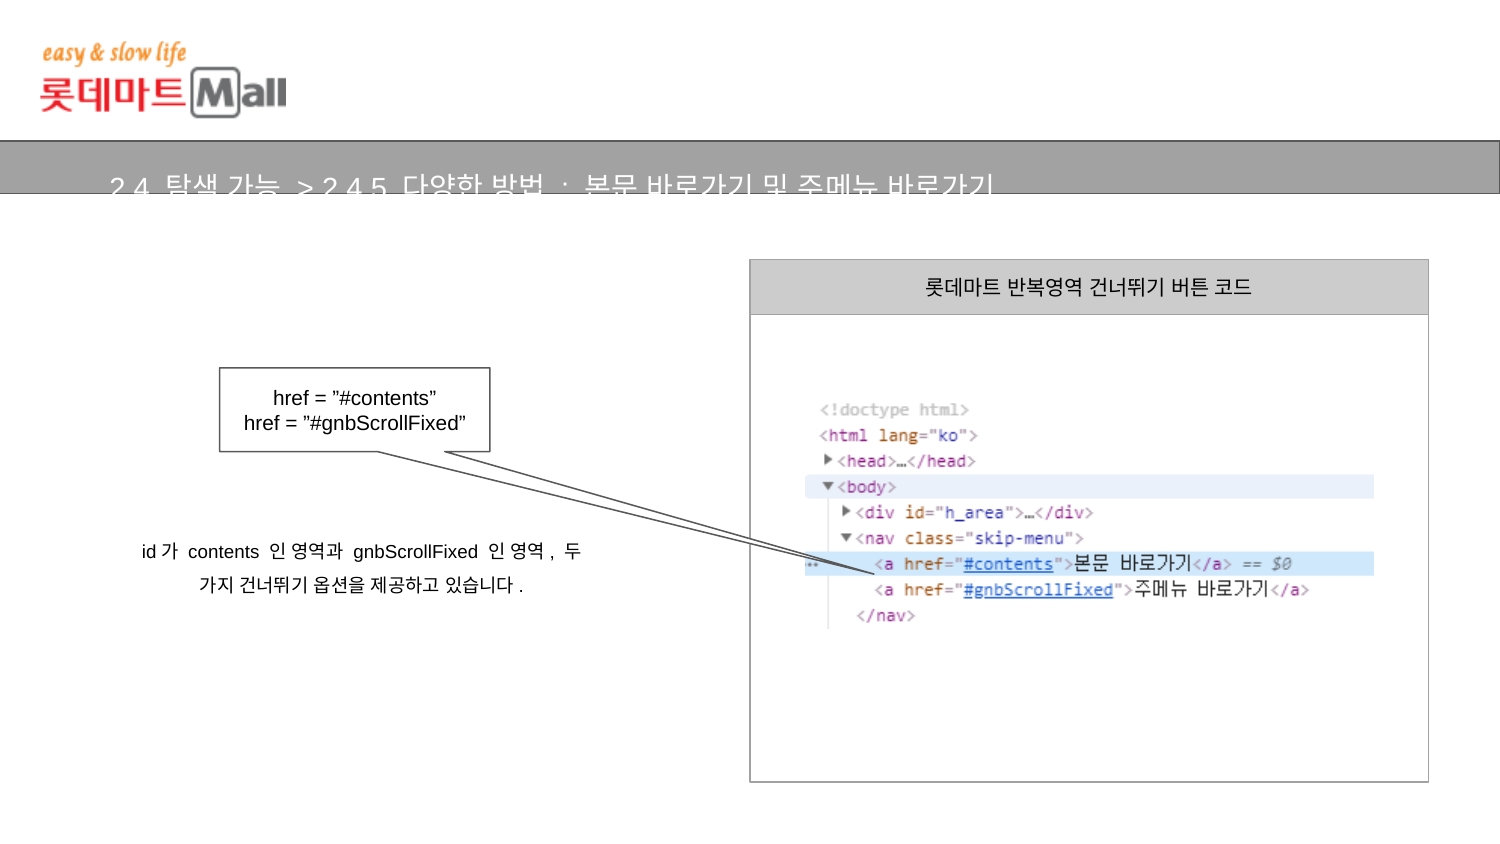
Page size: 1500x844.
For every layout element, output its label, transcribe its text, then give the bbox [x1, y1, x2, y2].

text_box href = ”#contents” href = ”#gnbScrollFixed” [219, 367, 490, 461]
text_box href = ”#contents” href = ”#gnbScrollFixed” [607, 497, 799, 556]
text_box 2.4 탐색 가능 > 2.4.5 다양한 방법 : 본문 바로가기 및 주메뉴 바로가기 [94, 137, 1406, 199]
text_box id가 contents 인 영역과 gnbScrollFixed 인 영역, 두 가지 건너뛰기 옵션을 제공하고 있습니다. [116, 461, 607, 663]
text_box 롯데마트 반복영역 건너뛰기 버튼 코드 [750, 259, 1429, 315]
text_box [750, 315, 1429, 783]
picture [39, 41, 286, 120]
picture [805, 396, 1374, 630]
